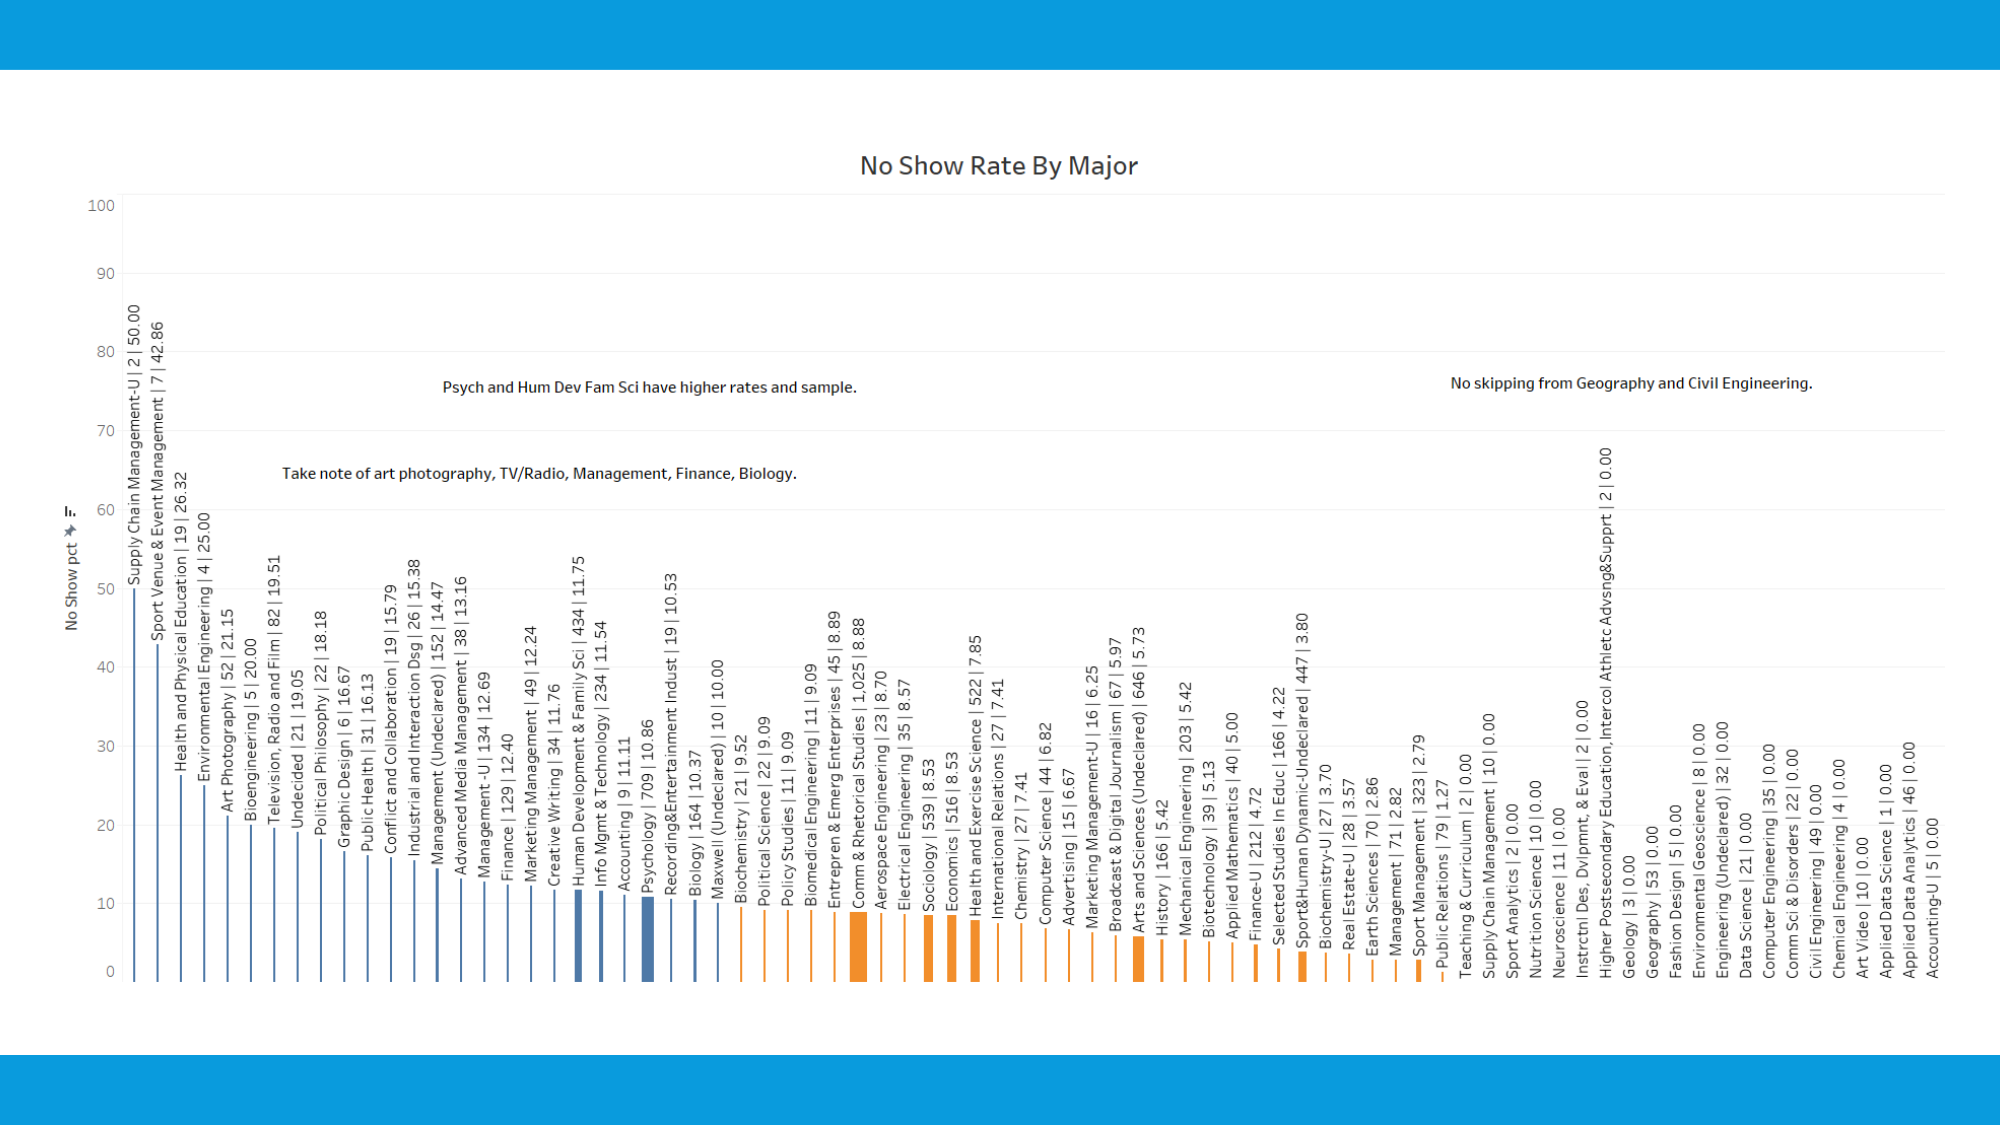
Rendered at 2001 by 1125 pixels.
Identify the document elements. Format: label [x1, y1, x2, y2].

text_box [0, 69, 2000, 1056]
picture [52, 140, 1948, 985]
